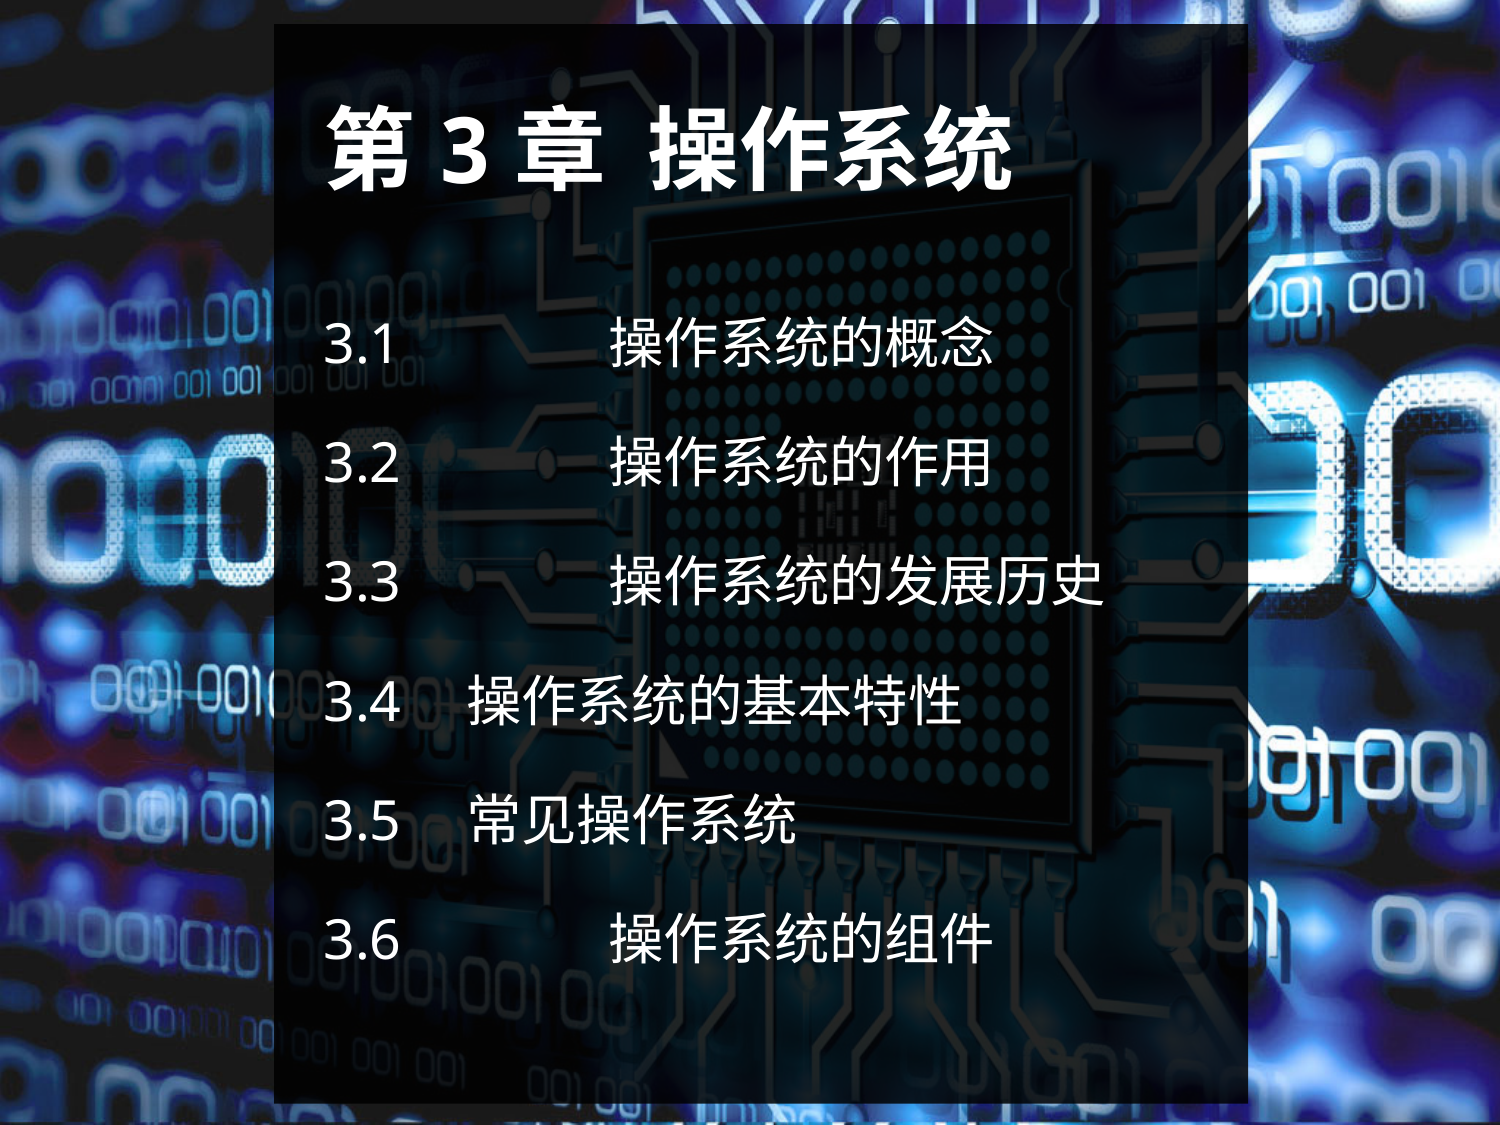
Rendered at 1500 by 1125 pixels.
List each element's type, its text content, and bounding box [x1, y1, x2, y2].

picture [0, 0, 1500, 1125]
text_box 3.1 操作系统的概念 3.2 操作系统的作用 3.3 操作系统的发展历史 3.4 操作系统的基本特性 3.5 常见操作系统 3.6 操作系统的组件 [308, 267, 1136, 1052]
text_box [274, 24, 1249, 1104]
text_box 第3章 操作系统 [308, 77, 1154, 230]
